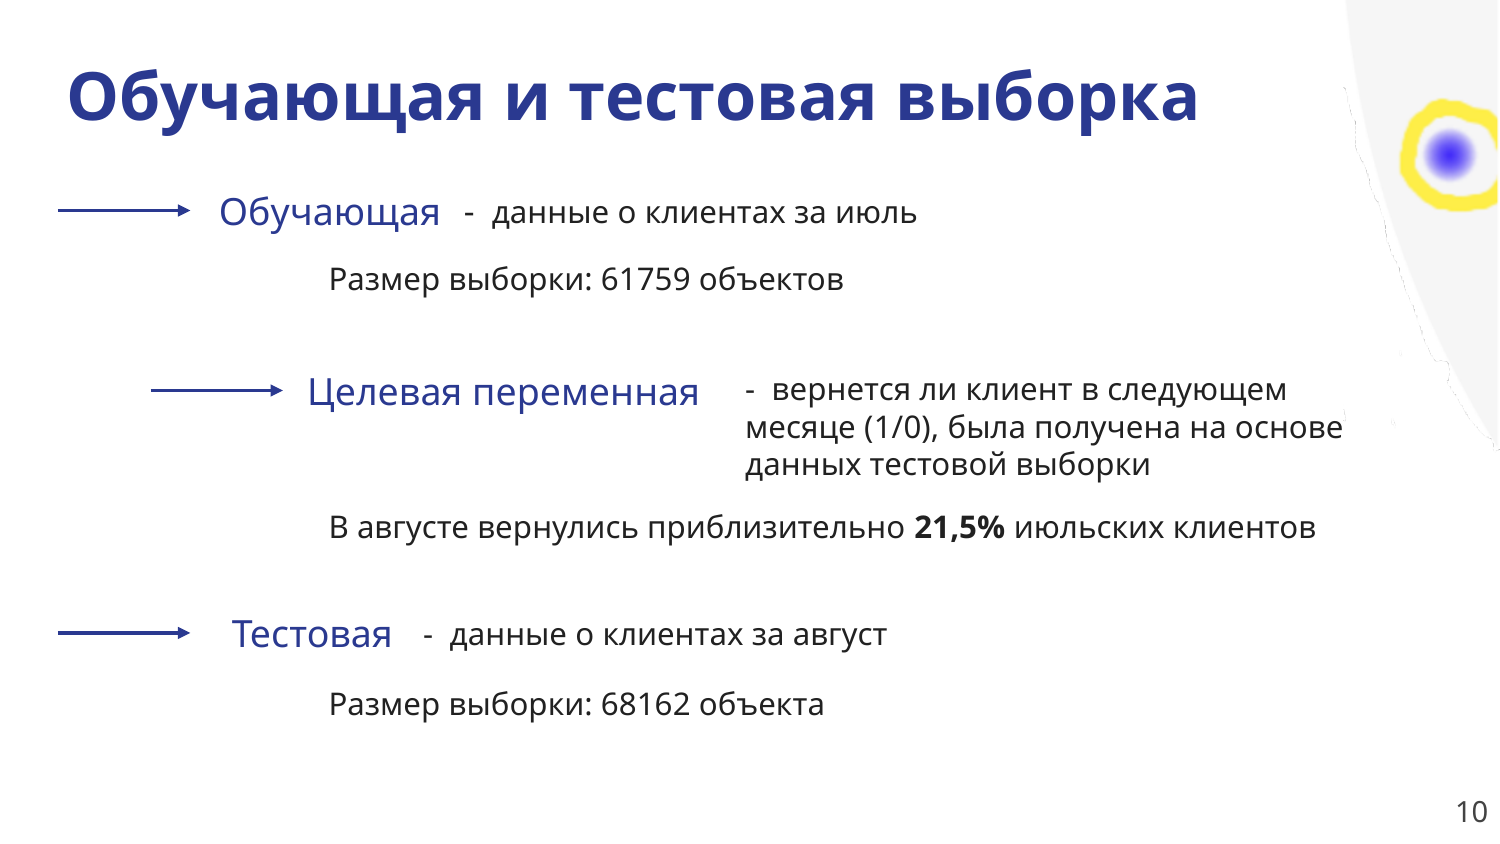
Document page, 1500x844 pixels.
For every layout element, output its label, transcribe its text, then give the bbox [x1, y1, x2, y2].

picture [1343, 0, 1500, 466]
text_box Обучающая [203, 180, 474, 241]
text_box Размер выборки: 68162 объекта [313, 676, 1263, 730]
text_box - данные о клиентах за август [408, 606, 1358, 659]
text_box 10 [1440, 778, 1500, 843]
text_box Целевая переменная [292, 360, 760, 421]
text_box Тестовая [216, 602, 432, 663]
text_box Размер выборки: 61759 объектов [313, 251, 1263, 305]
text_box В августе вернулись приблизительно 21,5% июльских клиентов [313, 500, 1452, 553]
text_box - данные о клиентах за июль [448, 182, 1338, 238]
title Обучающая и тестовая выборка [51, 38, 1338, 138]
text_box - вернется ли клиент в следующем месяце (1/0), была получена на основе данных тестовой выборки [730, 362, 1416, 490]
